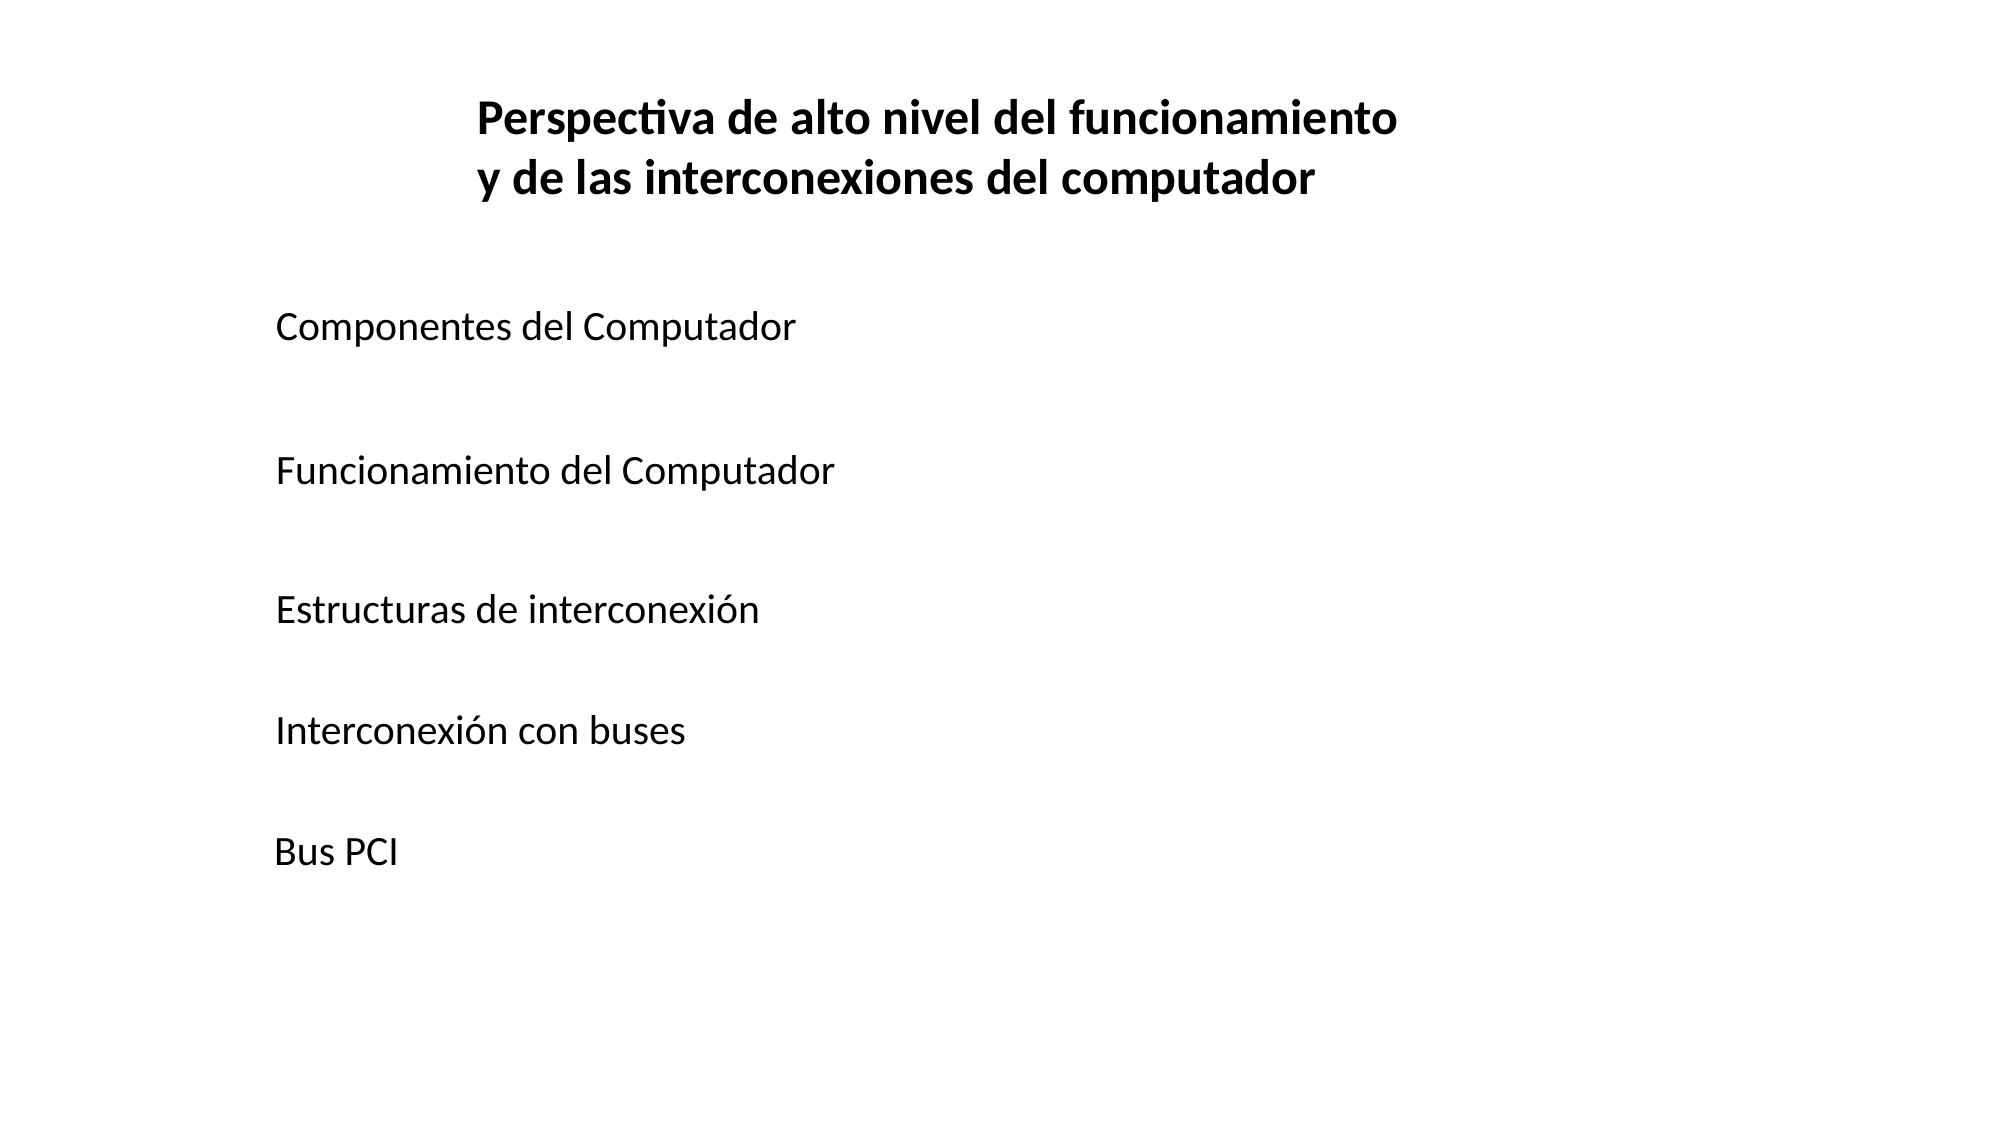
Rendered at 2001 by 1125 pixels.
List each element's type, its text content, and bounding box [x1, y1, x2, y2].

text_box Estructuras de interconexión [261, 574, 776, 639]
text_box Perspectiva de alto nivel del funcionamiento y de las interconexiones del computador [463, 77, 1537, 212]
text_box Bus PCI [259, 816, 414, 882]
text_box Componentes del Computador [261, 291, 812, 357]
text_box Interconexión con buses [260, 695, 702, 761]
text_box Funcionamiento del Computador [261, 435, 851, 501]
